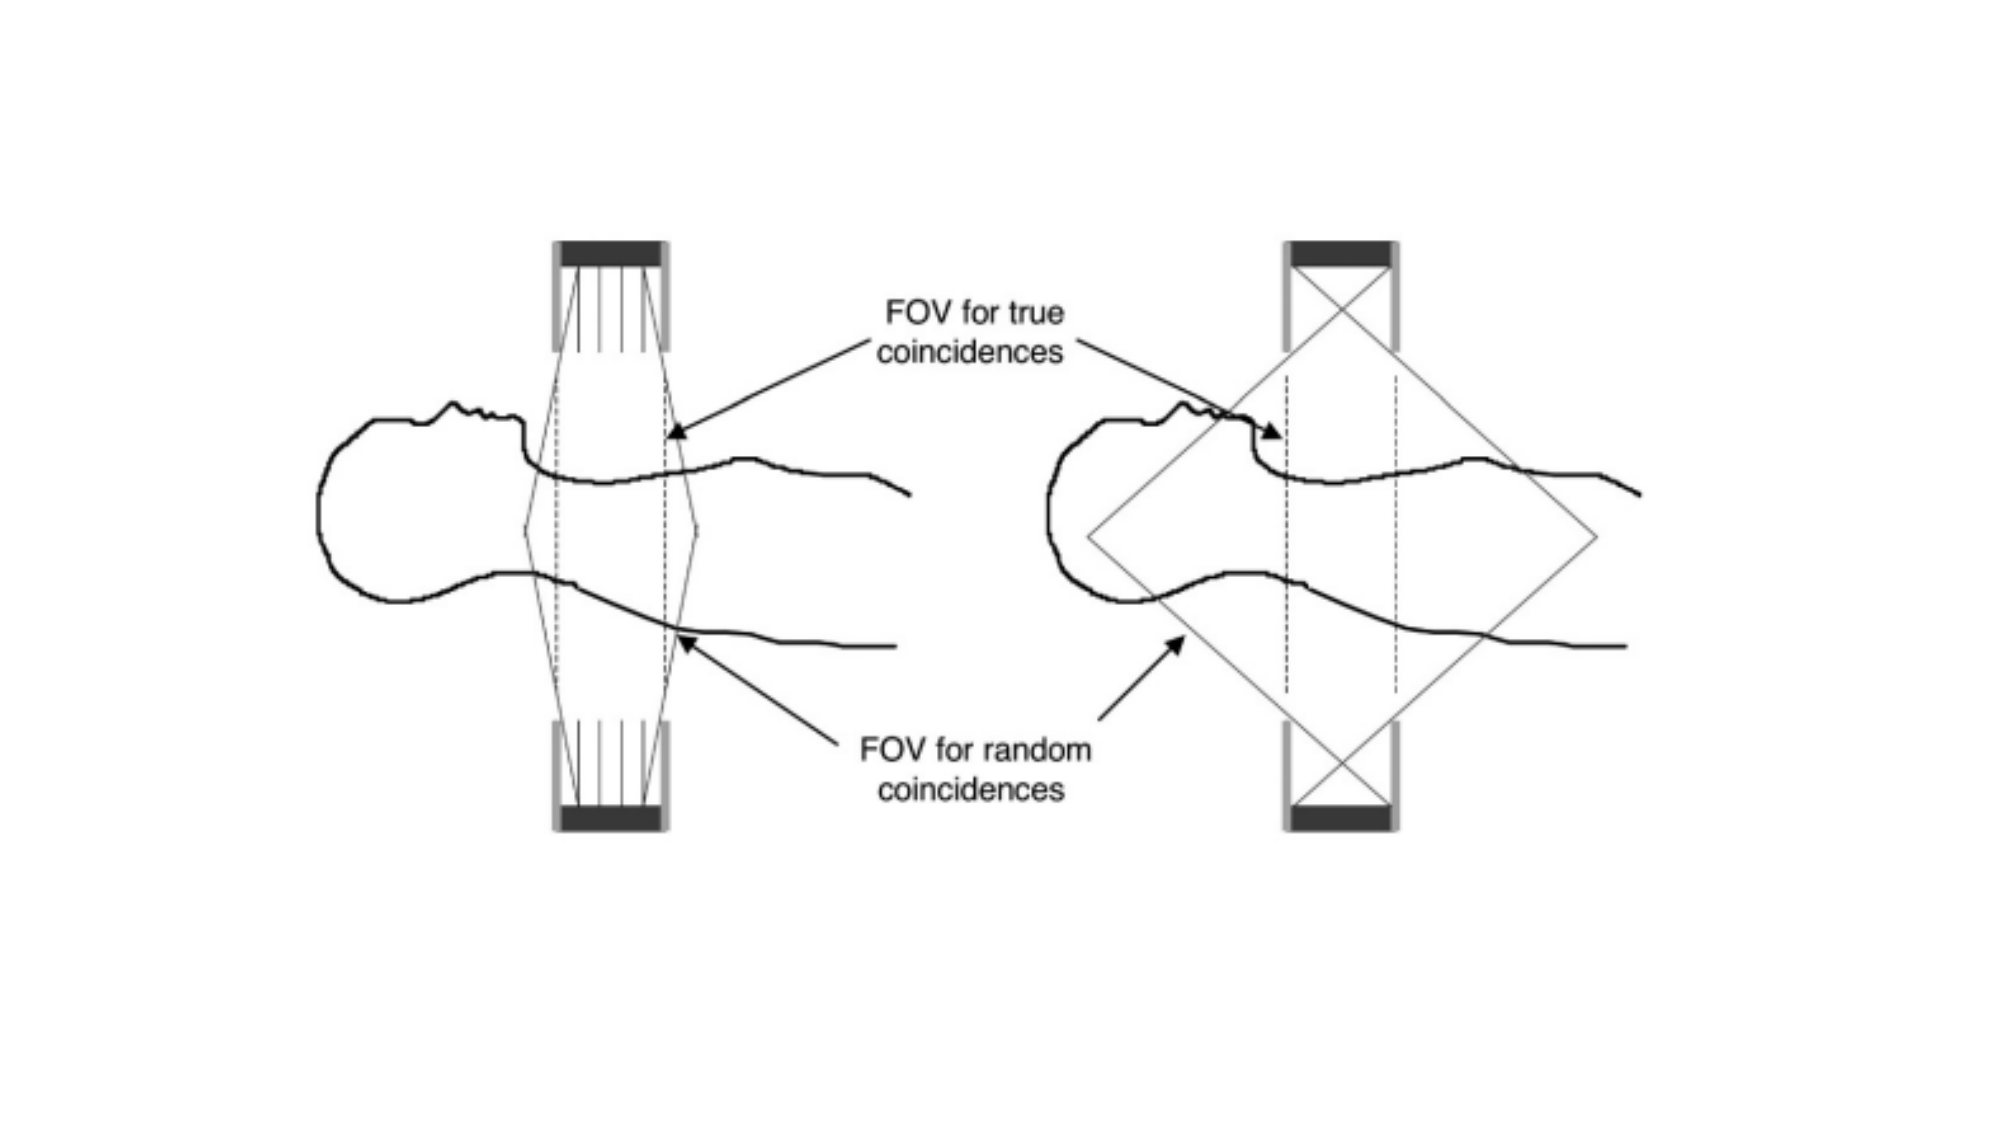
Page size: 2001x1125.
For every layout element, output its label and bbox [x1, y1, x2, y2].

picture [304, 178, 1695, 887]
